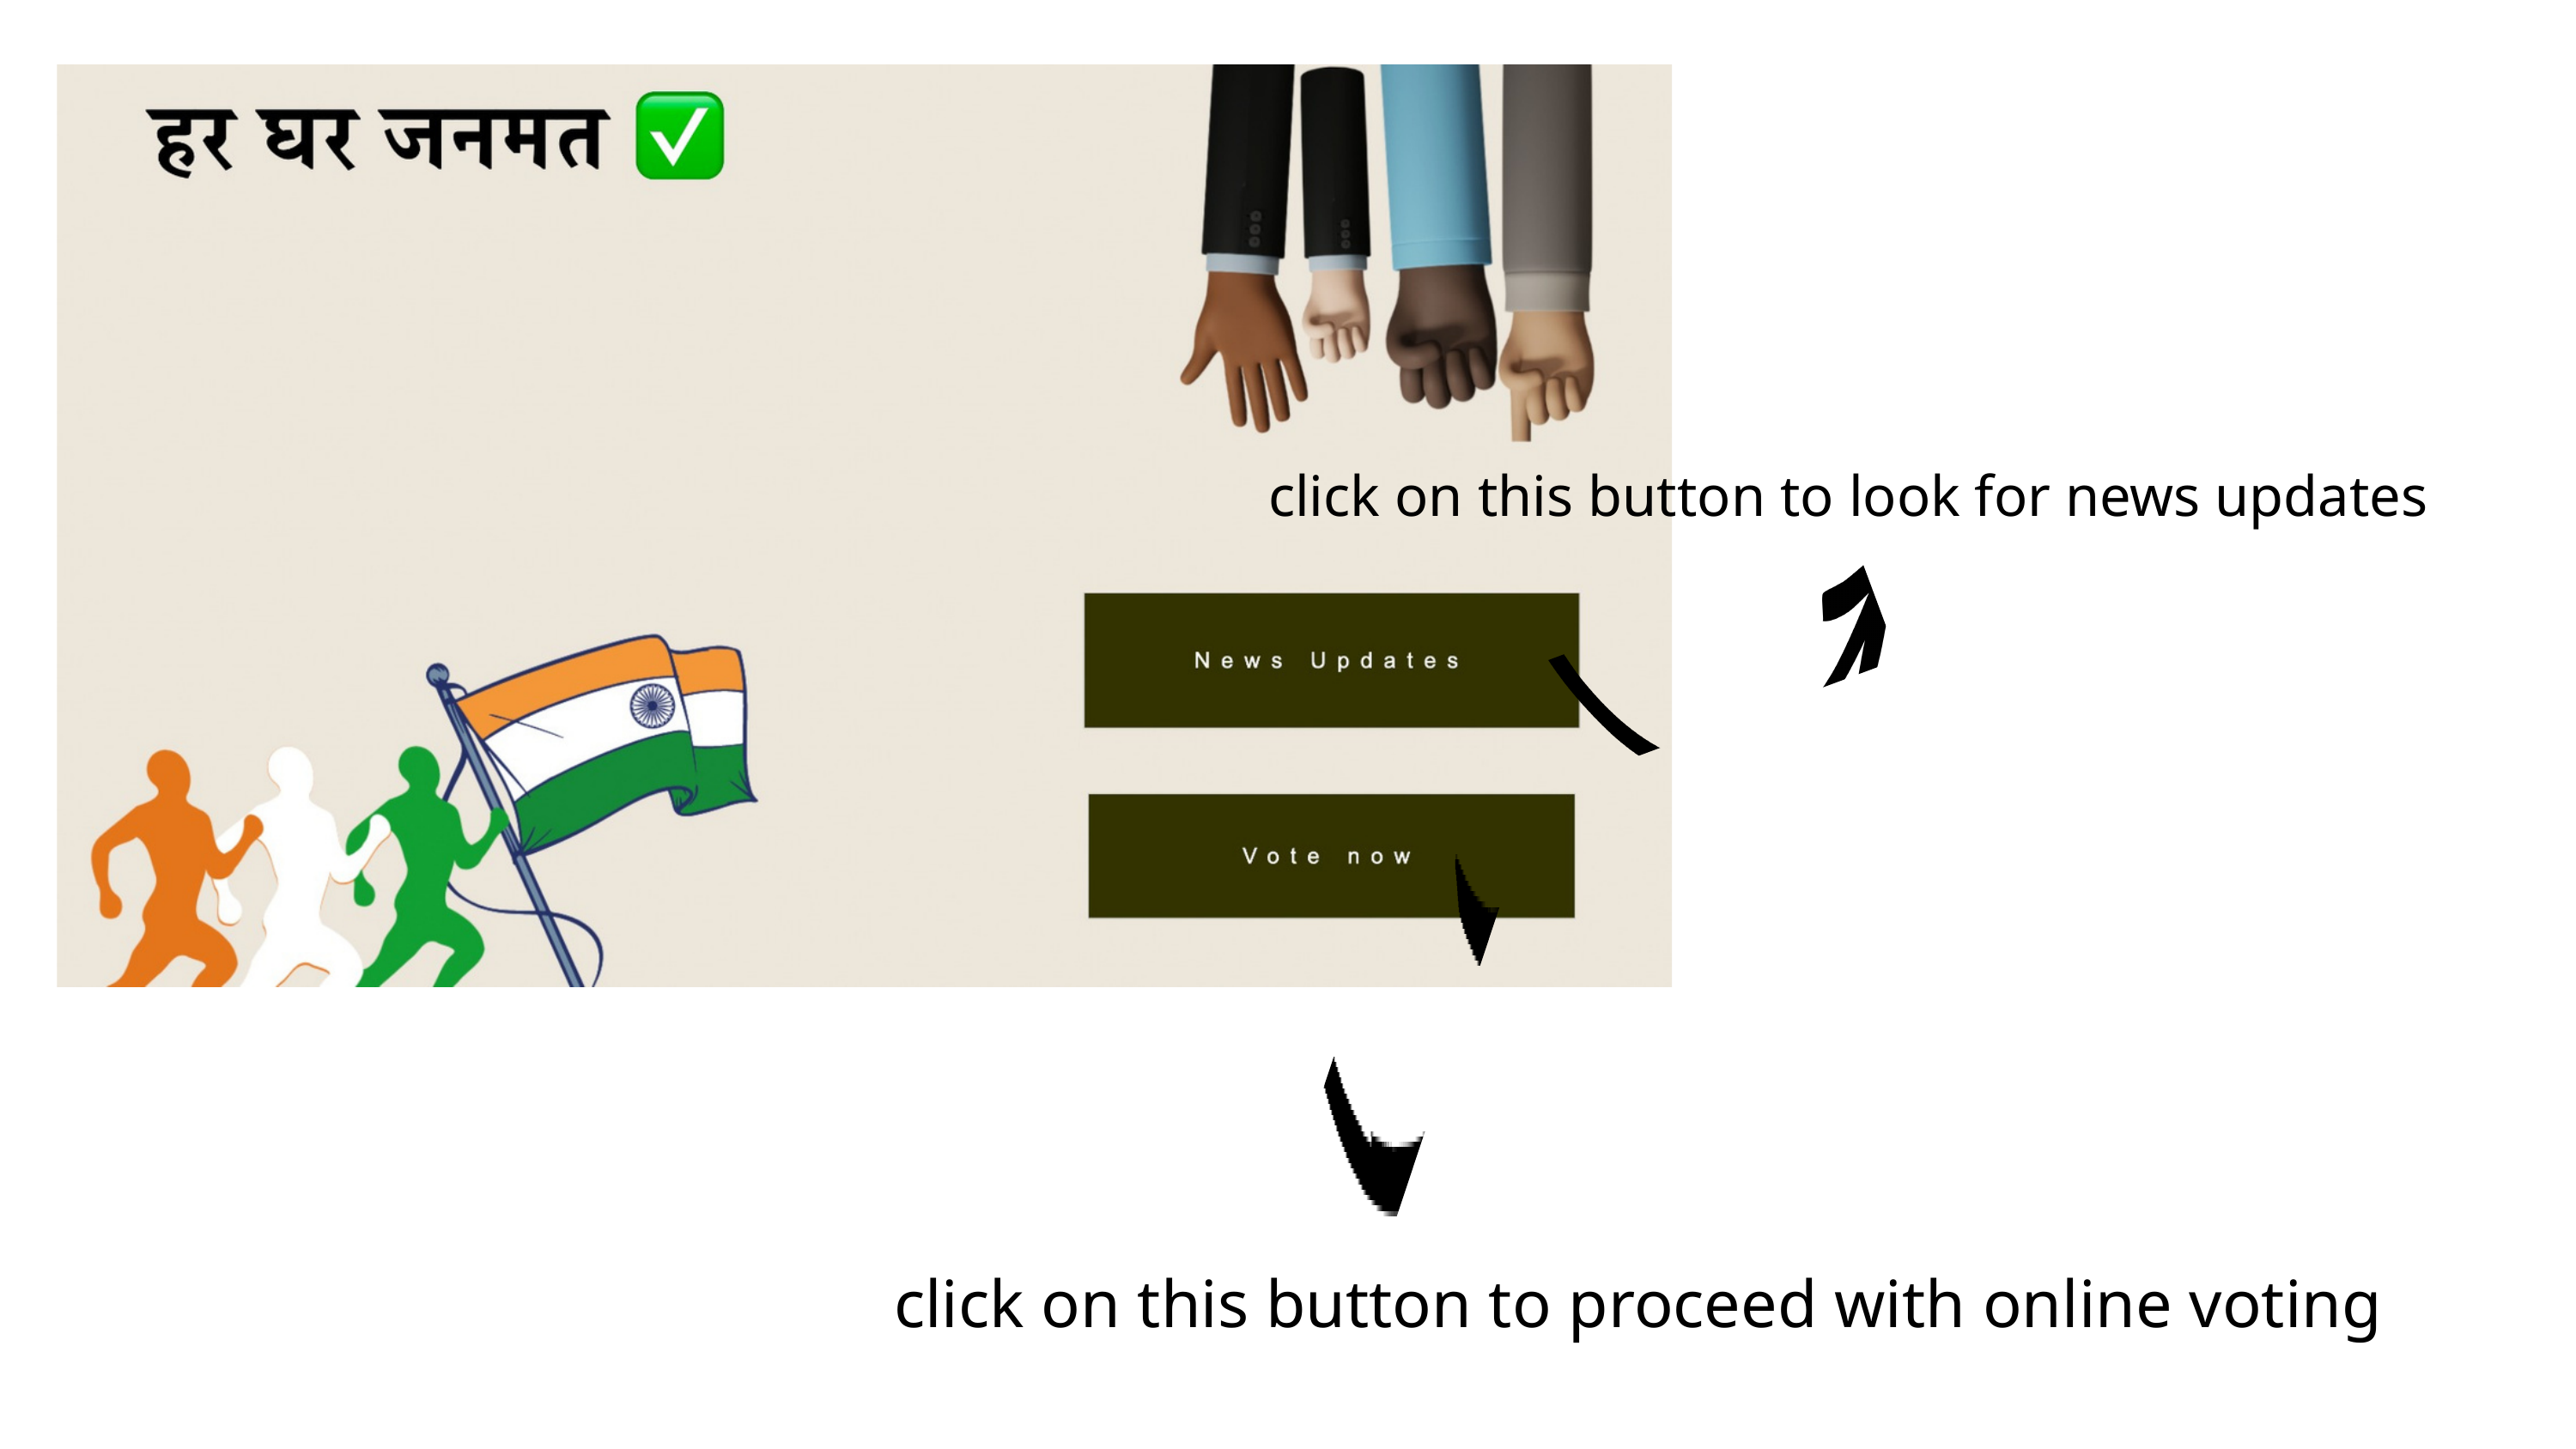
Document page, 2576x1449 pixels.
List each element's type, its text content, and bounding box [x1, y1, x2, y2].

text_box [1286, 828, 1515, 1233]
text_box click on this button to look for news updates [1064, 448, 2576, 684]
text_box [1532, 684, 1832, 782]
text_box click on this button to proceed with online voting [869, 1250, 2408, 1341]
text_box [57, 64, 1673, 987]
